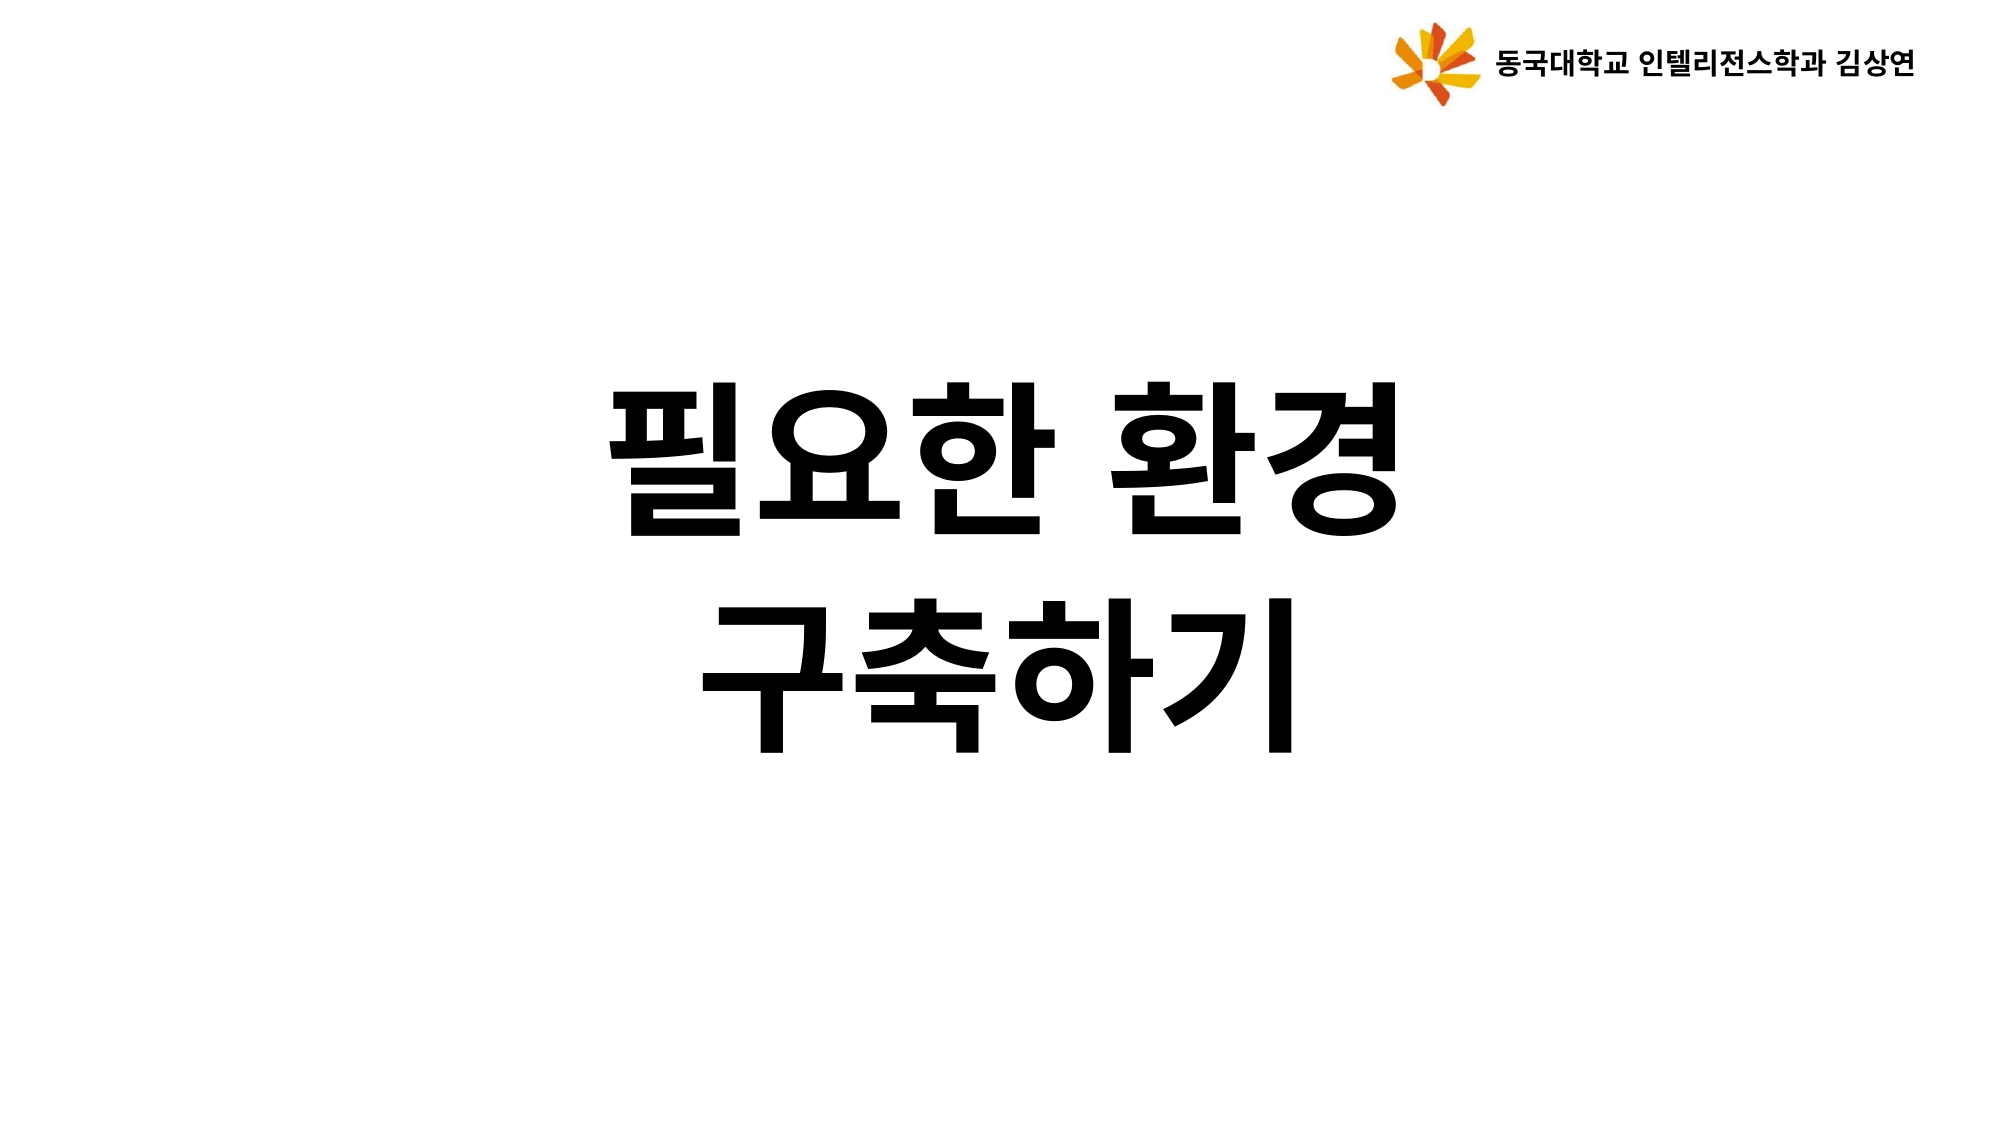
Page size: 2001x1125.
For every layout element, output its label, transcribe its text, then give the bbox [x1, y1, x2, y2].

text_box [1389, 22, 1482, 110]
title 필요한 환경 구축하기 [268, 314, 1731, 772]
text_box 동국대학교 인텔리전스학과 김상연 [1493, 43, 1969, 81]
